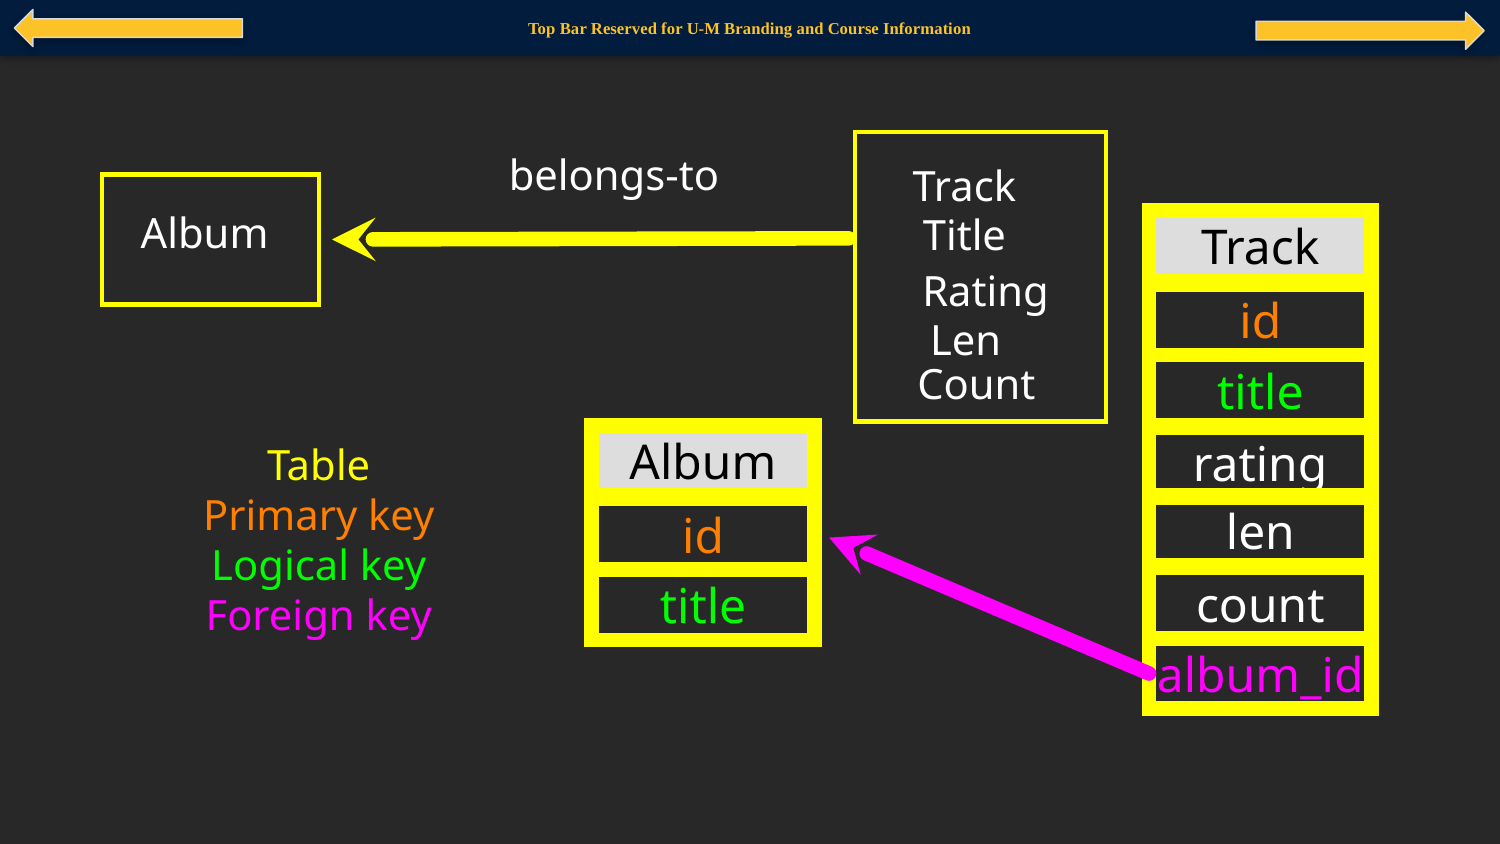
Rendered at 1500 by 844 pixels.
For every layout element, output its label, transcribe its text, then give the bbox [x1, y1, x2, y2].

text_box Album [591, 425, 815, 496]
text_box belongs-to [496, 145, 732, 203]
text_box Title [919, 204, 1032, 263]
text_box [855, 132, 1106, 422]
text_box Track [911, 155, 1039, 214]
text_box Rating [911, 261, 1060, 319]
text_box rating [1149, 427, 1372, 495]
text_box [101, 174, 319, 305]
text_box title [591, 569, 815, 640]
text_box id [1149, 284, 1372, 354]
text_box Count [916, 353, 1037, 412]
text_box len [1149, 495, 1372, 566]
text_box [828, 537, 1150, 674]
text_box Track [1149, 210, 1372, 281]
text_box album_id [1149, 638, 1372, 709]
text_box count [1154, 568, 1372, 638]
text_box id [591, 499, 815, 569]
text_box title [1149, 354, 1372, 426]
text_box Table Primary key Logical key Foreign key [172, 438, 465, 640]
text_box Len [928, 319, 1025, 353]
